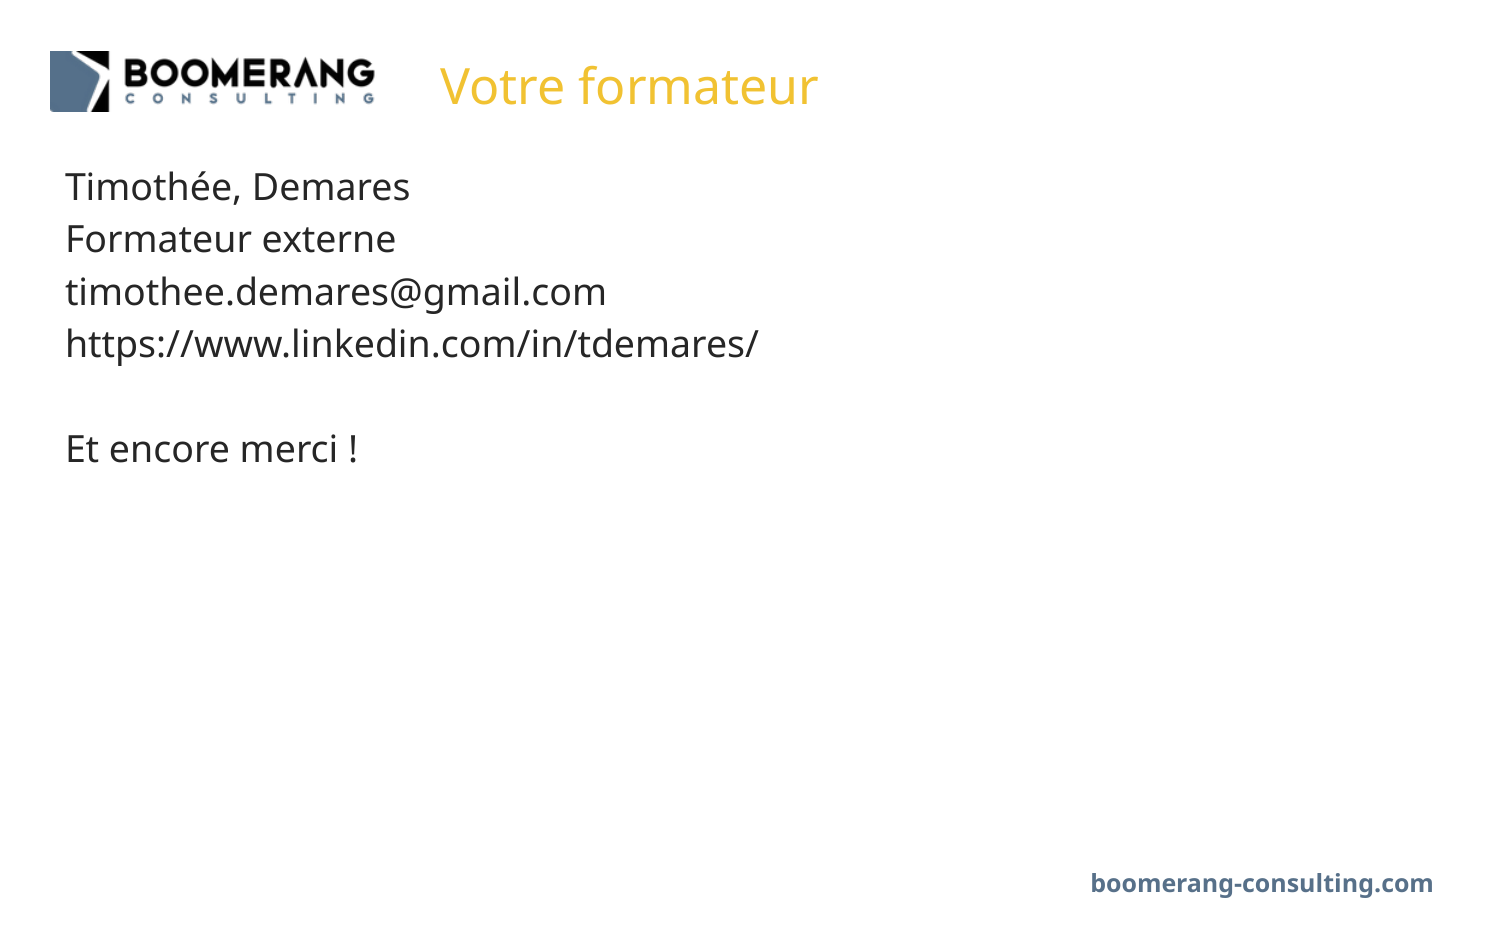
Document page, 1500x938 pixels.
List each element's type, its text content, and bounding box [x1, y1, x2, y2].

title Votre formateur [425, 45, 1451, 124]
list Timothée, Demares Formateur externe timothee.demares@gmail.com https://www.linkedin.com/in/tdemares/ Et encore merci ! [49, 155, 1451, 859]
picture [50, 51, 389, 112]
